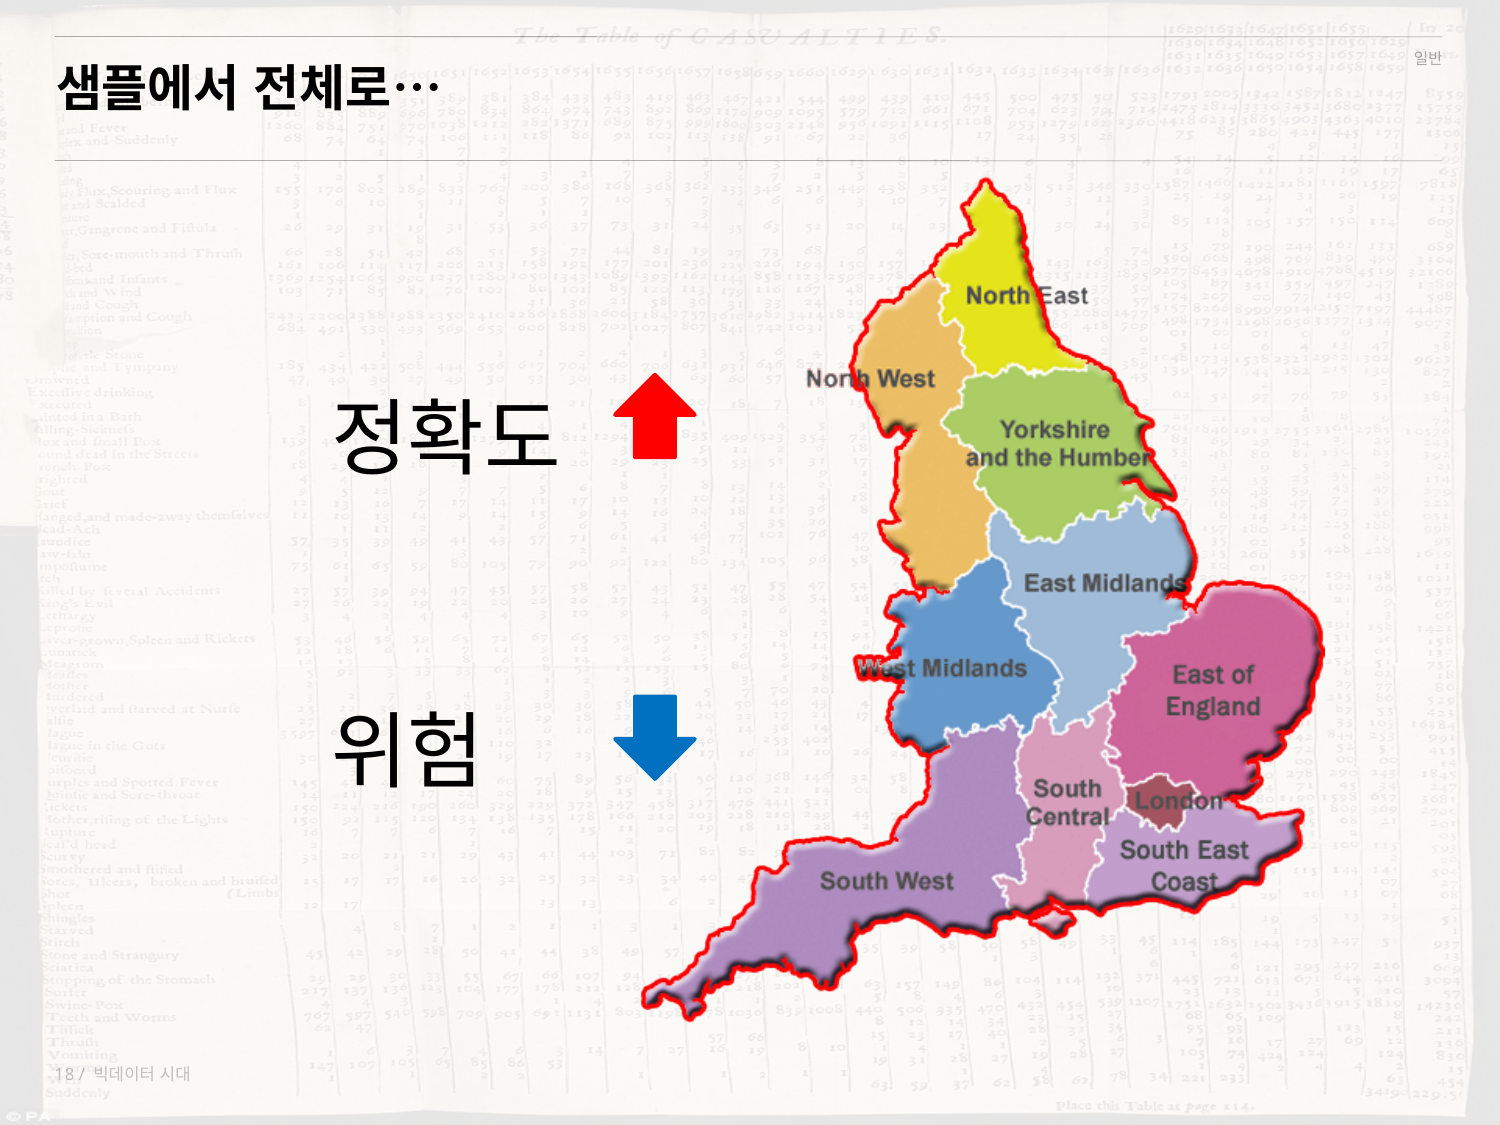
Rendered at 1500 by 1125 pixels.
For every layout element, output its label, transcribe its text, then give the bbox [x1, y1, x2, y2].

picture [573, 165, 1325, 1034]
text_box [0, 0, 1500, 1125]
title 샘플에서 전체로… [41, 49, 1459, 186]
list 정확도 위험 [316, 328, 568, 821]
